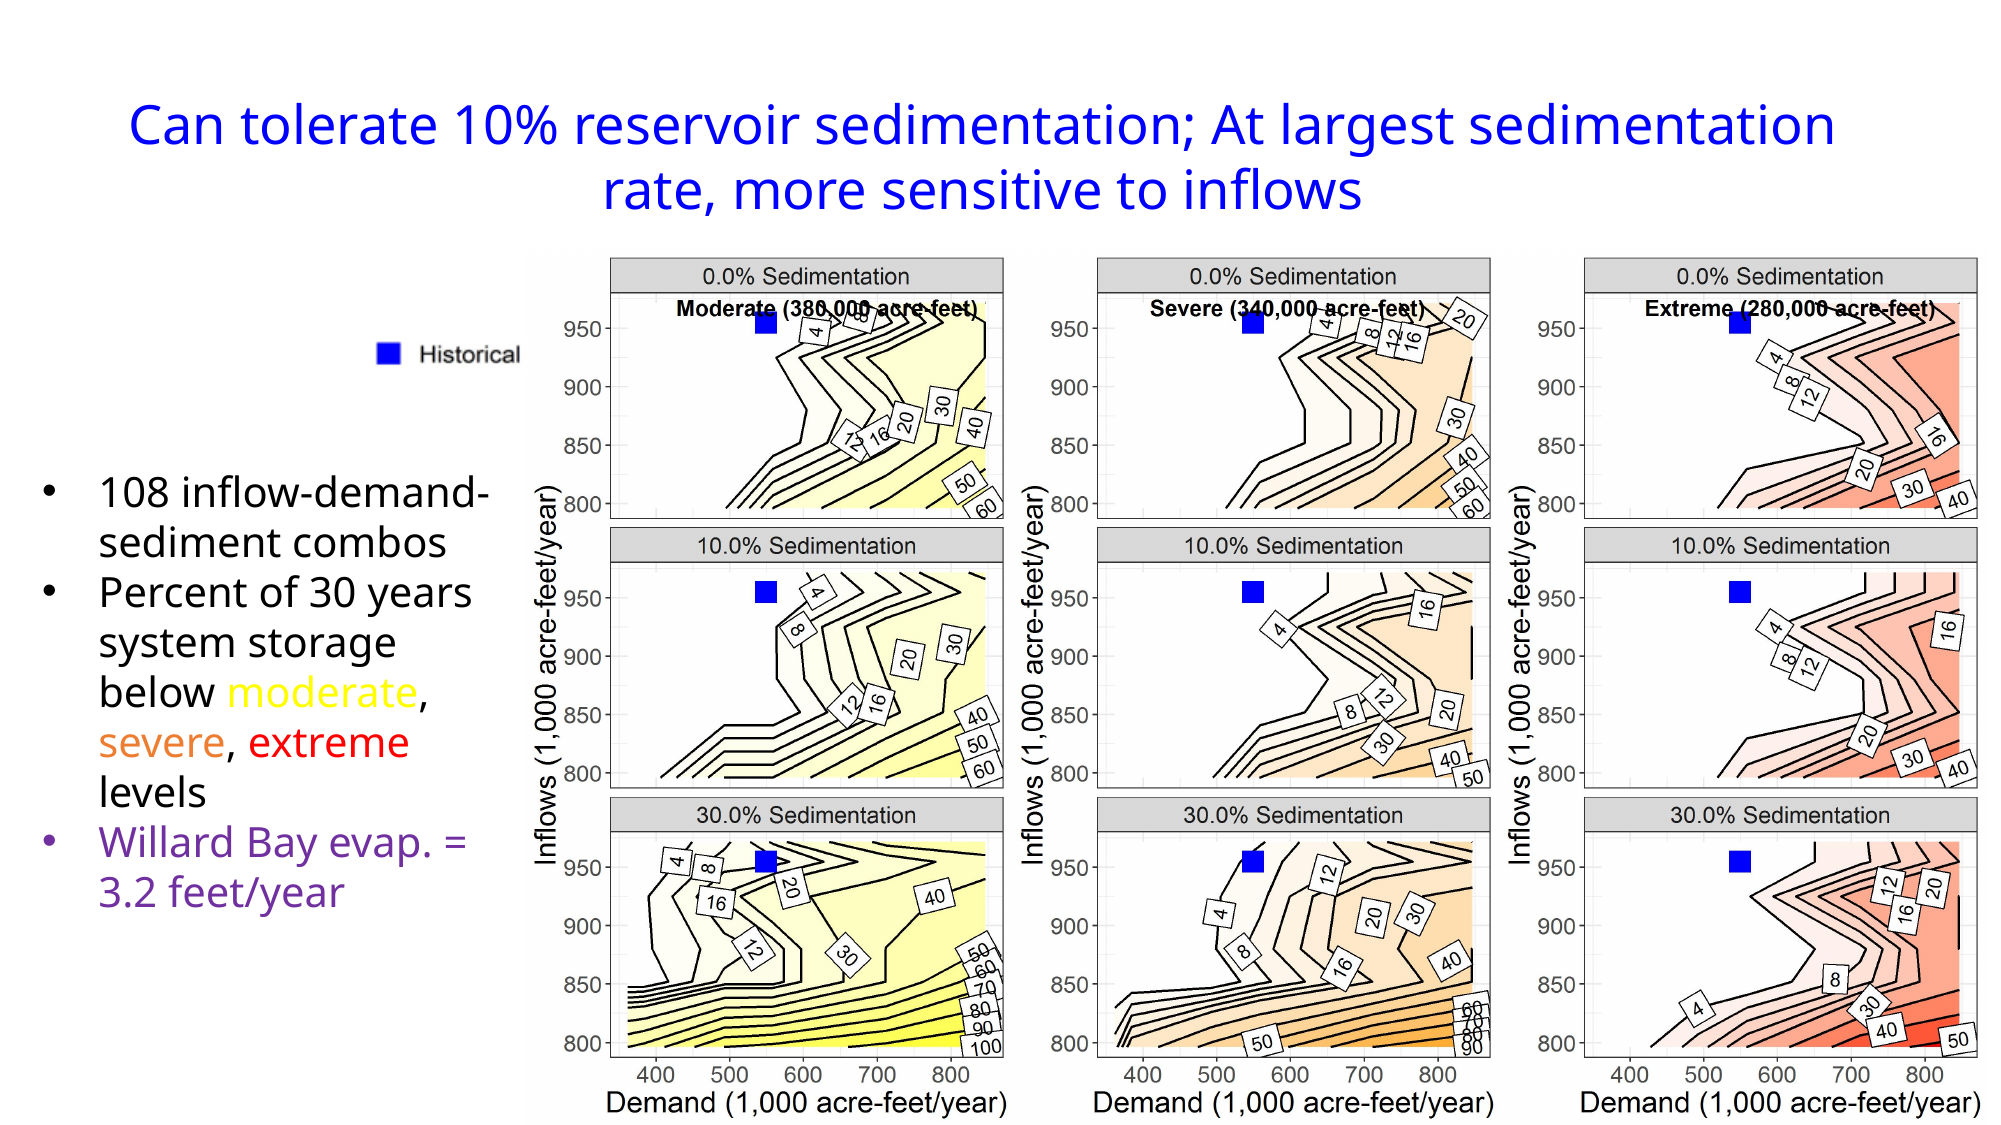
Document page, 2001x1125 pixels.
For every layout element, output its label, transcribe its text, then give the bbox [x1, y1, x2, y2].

text_box Can tolerate 10% reservoir sedimentation; At largest sedimentation rate, more sensitive to inflows [80, 82, 1886, 228]
picture [370, 249, 1986, 1125]
text_box 108 inflow-demand-sediment combos Percent of 30 years system storage below moderate, severe, extreme levels Willard Bay evap. = 3.2 feet/year [27, 457, 525, 973]
